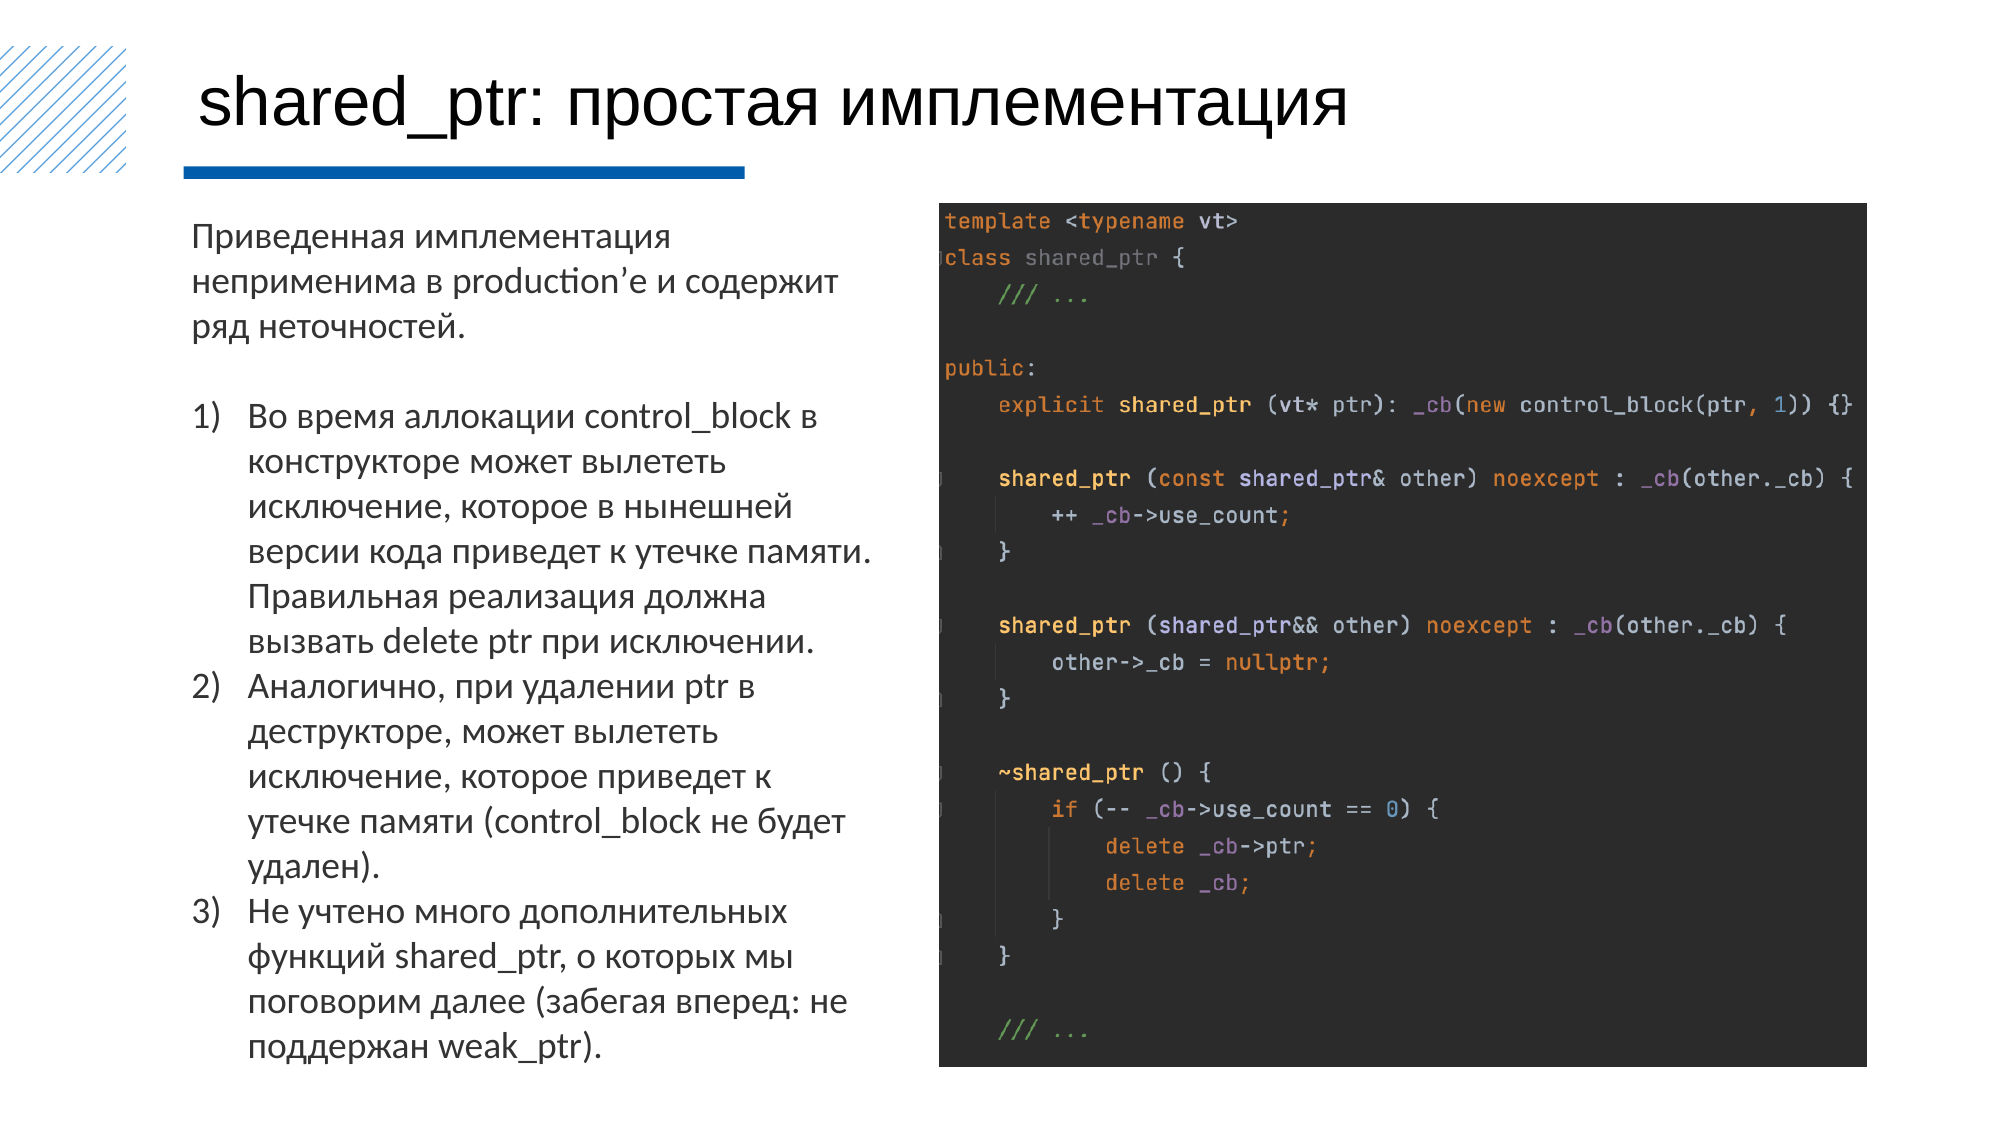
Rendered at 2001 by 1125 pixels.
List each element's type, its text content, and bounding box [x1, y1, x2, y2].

picture [939, 203, 1867, 1067]
list shared_ptr: простая имплементация [183, 58, 1780, 149]
text_box Приведенная имплементация неприменима в production’е и содержит ряд неточностей. Во время аллокации control_block в конструкторе может вылететь исключение, которое в нынешней версии кода приведет к утечке памяти. Правильная реализация должна вызвать delete ptr при исключении. Аналогично, при удалении ptr в деструкторе, может вылететь исключение, которое приведет к утечке памяти (control_block не будет удален). Не учтено много дополнительных функций shared_ptr, о которых мы поговорим далее (забегая вперед: не поддержан weak_ptr). [183, 203, 889, 1074]
picture [0, 46, 126, 173]
